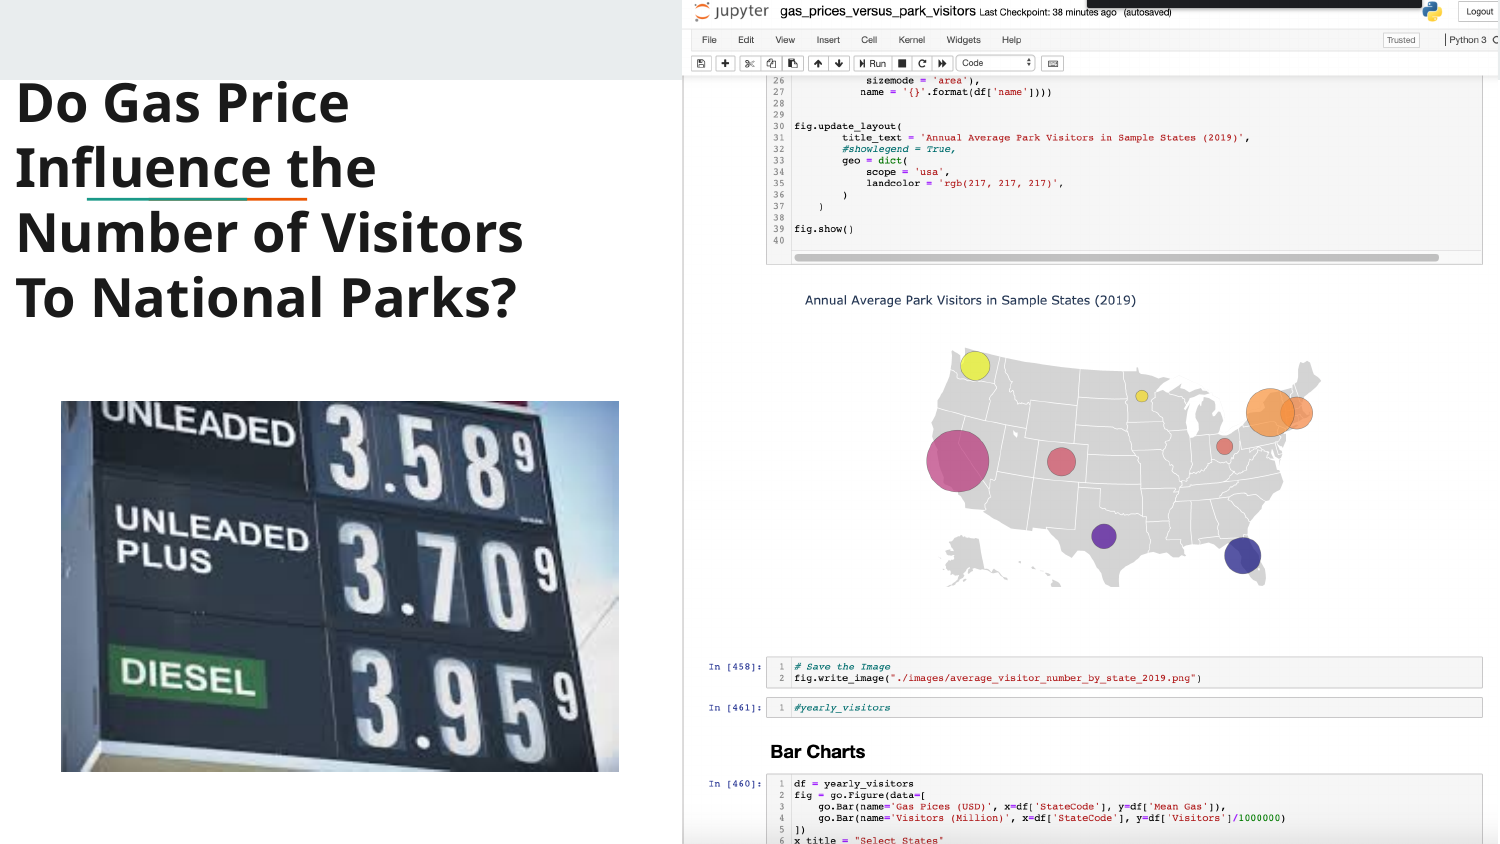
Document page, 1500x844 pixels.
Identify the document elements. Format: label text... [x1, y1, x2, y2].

title Do Gas Price Influence the Number of Visitors To National Parks? [0, 53, 623, 380]
picture [682, 0, 1498, 844]
picture [60, 400, 619, 773]
